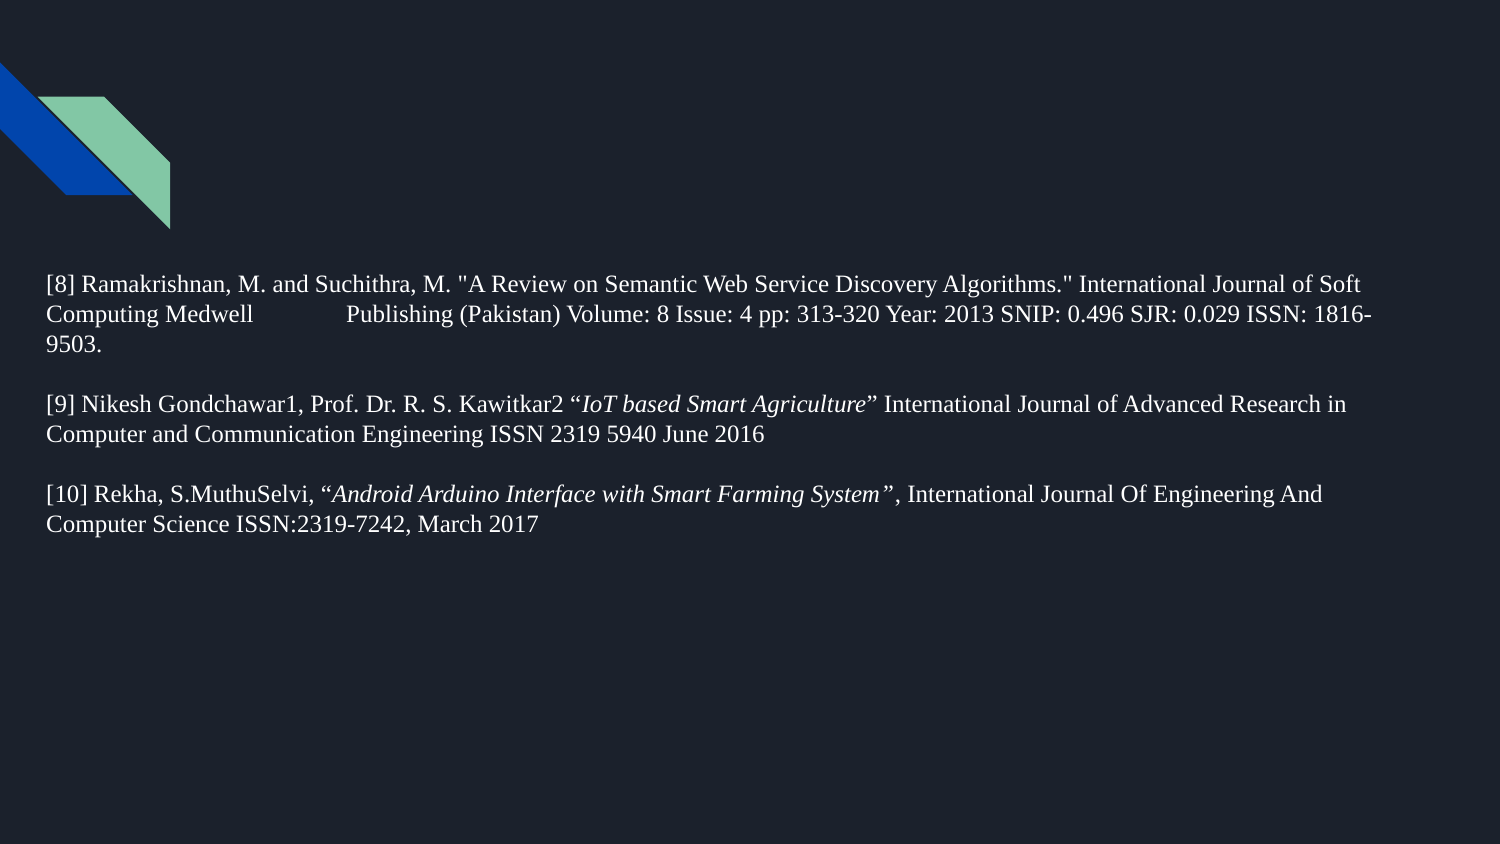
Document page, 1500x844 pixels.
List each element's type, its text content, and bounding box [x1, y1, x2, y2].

title [8] Ramakrishnan, M. and Suchithra, M. "A Review on Semantic Web Service Discovery Algorithms." International Journal of Soft Computing Medwell Publishing (Pakistan) Volume: 8 Issue: 4 pp: 313-320 Year: 2013 SNIP: 0.496 SJR: 0.029 ISSN: 1816-9503. [9] Nikesh Gondchawar1, Prof. Dr. R. S. Kawitkar2 “IoT based Smart Agriculture” International Journal of Advanced Research in Computer and Communication Engineering ISSN 2319 5940 June 2016 [10] Rekha, S.MuthuSelvi, “Android Arduino Interface with Smart Farming System”, International Journal Of Engineering And Computer Science ISSN:2319-7242, March 2017 [31, 252, 1439, 697]
